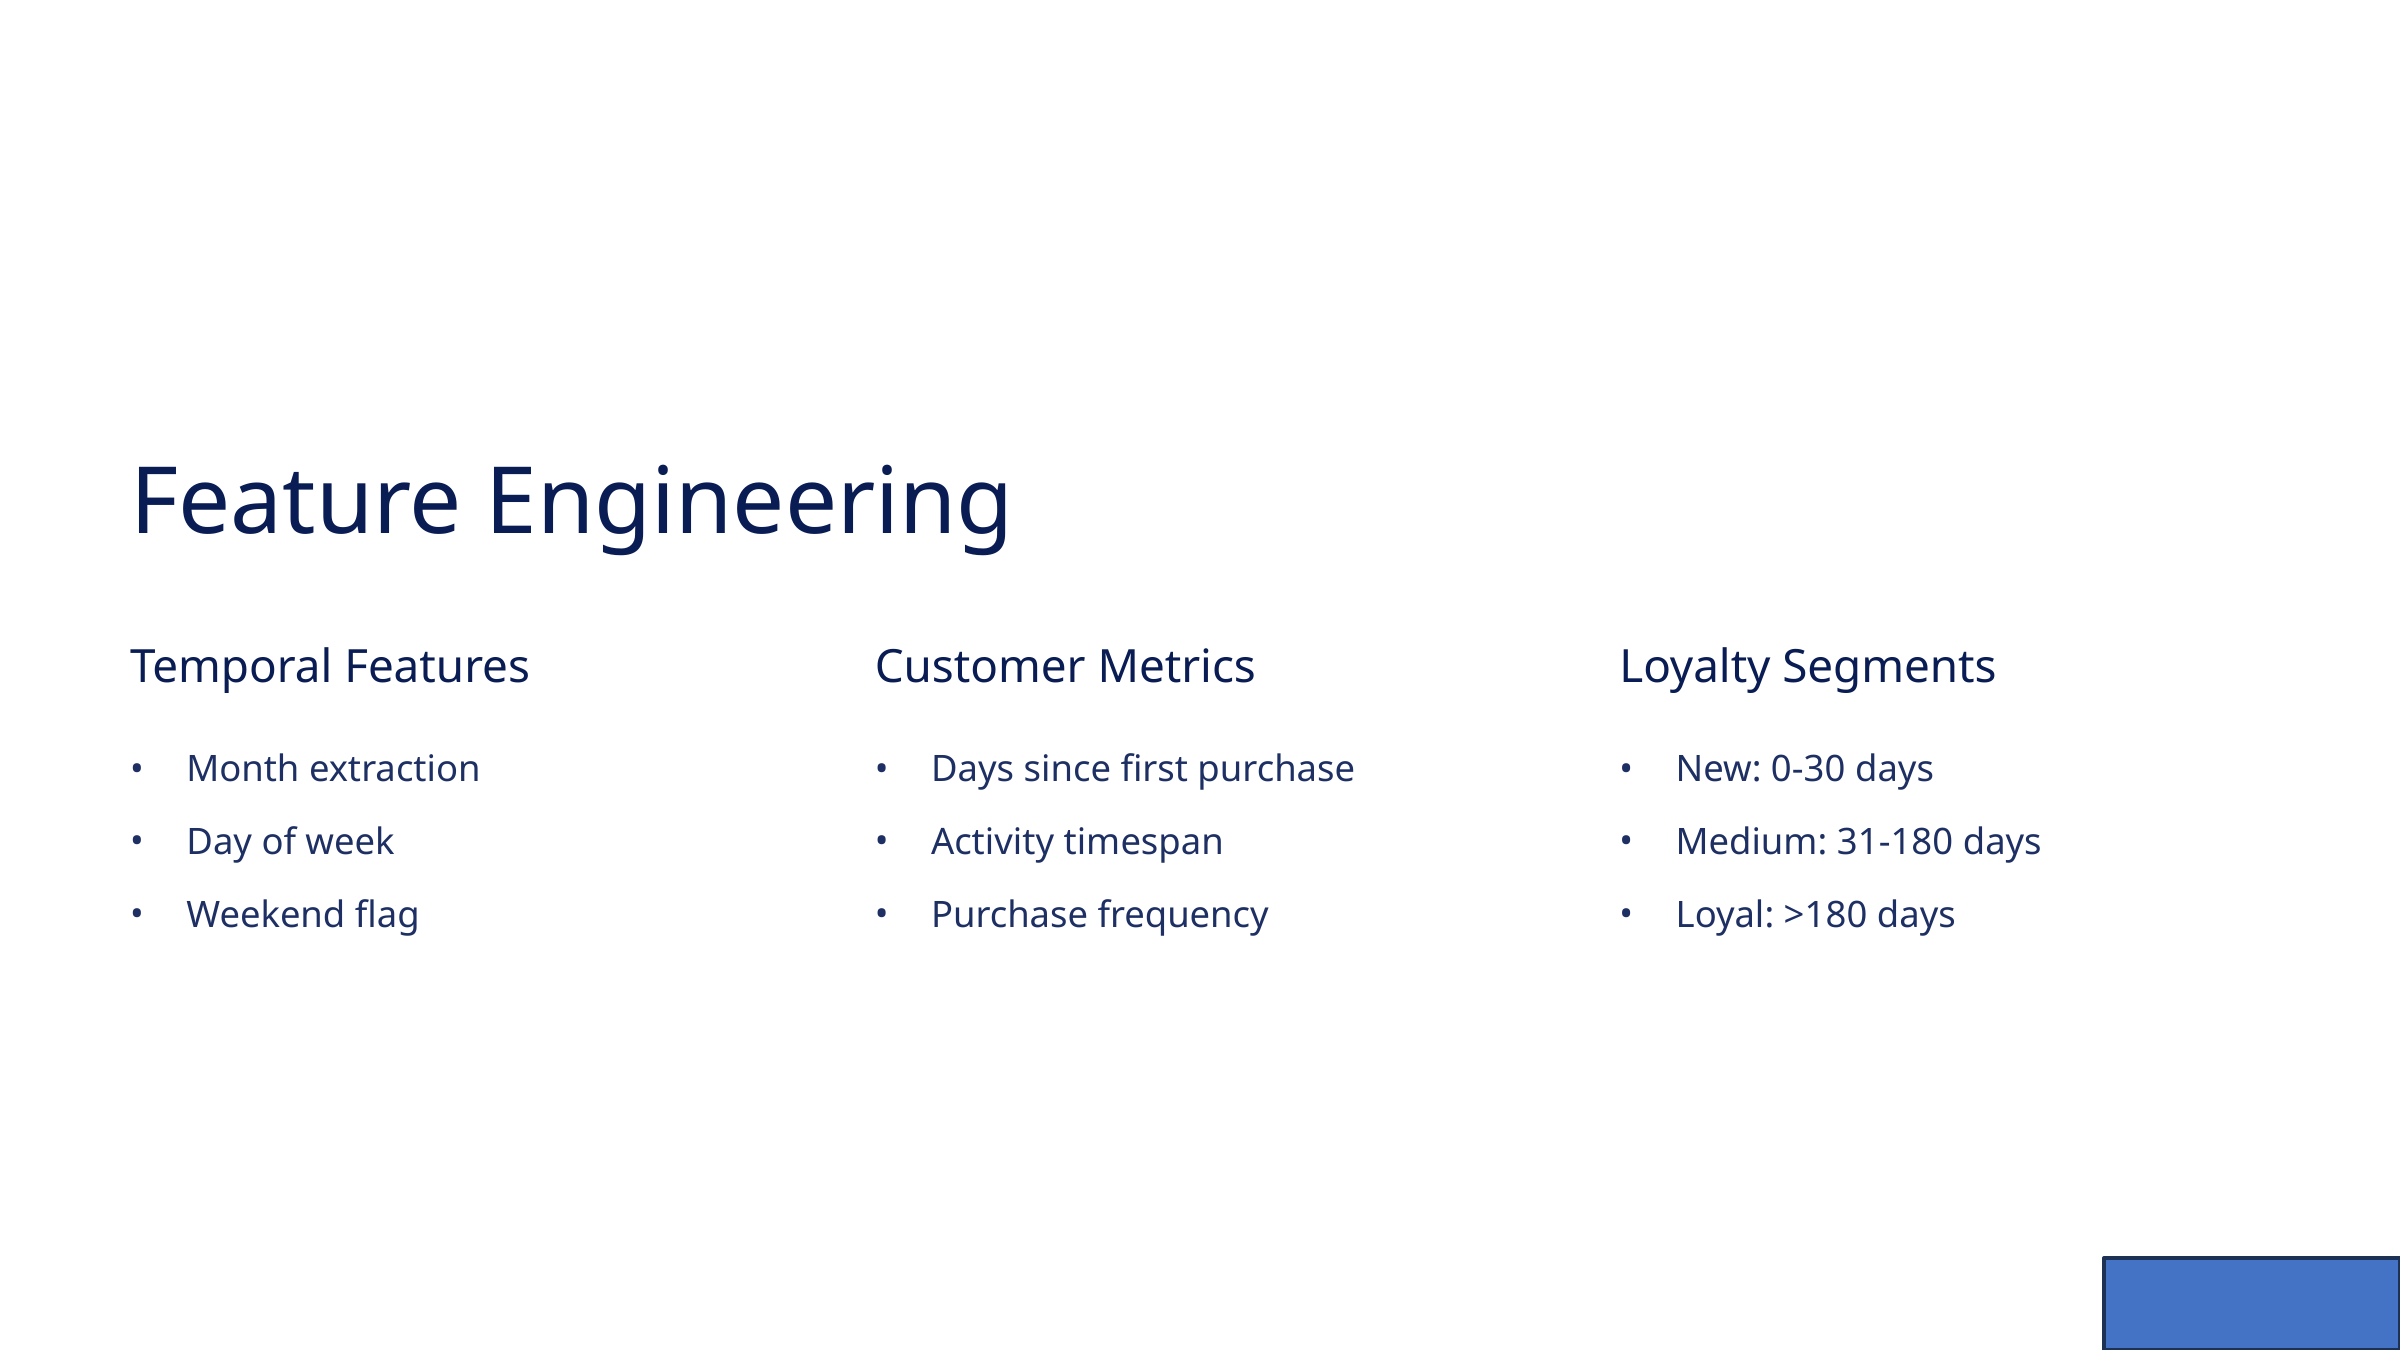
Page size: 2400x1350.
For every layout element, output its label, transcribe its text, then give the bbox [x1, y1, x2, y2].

text_box Activity timespan [874, 790, 1528, 851]
text_box Temporal Features [130, 623, 596, 682]
text_box Feature Engineering [130, 413, 1061, 531]
text_box Customer Metrics [874, 623, 1340, 682]
text_box Loyalty Segments [1619, 623, 2085, 682]
text_box [2102, 1256, 2400, 1350]
text_box Weekend flag [130, 863, 783, 923]
text_box Purchase frequency [874, 863, 1528, 923]
text_box Loyal: >180 days [1619, 863, 2272, 923]
text_box Medium: 31-180 days [1619, 790, 2272, 851]
text_box Days since first purchase [874, 718, 1528, 778]
text_box New: 0-30 days [1619, 718, 2272, 778]
text_box Month extraction [130, 718, 783, 778]
text_box Day of week [130, 790, 783, 851]
